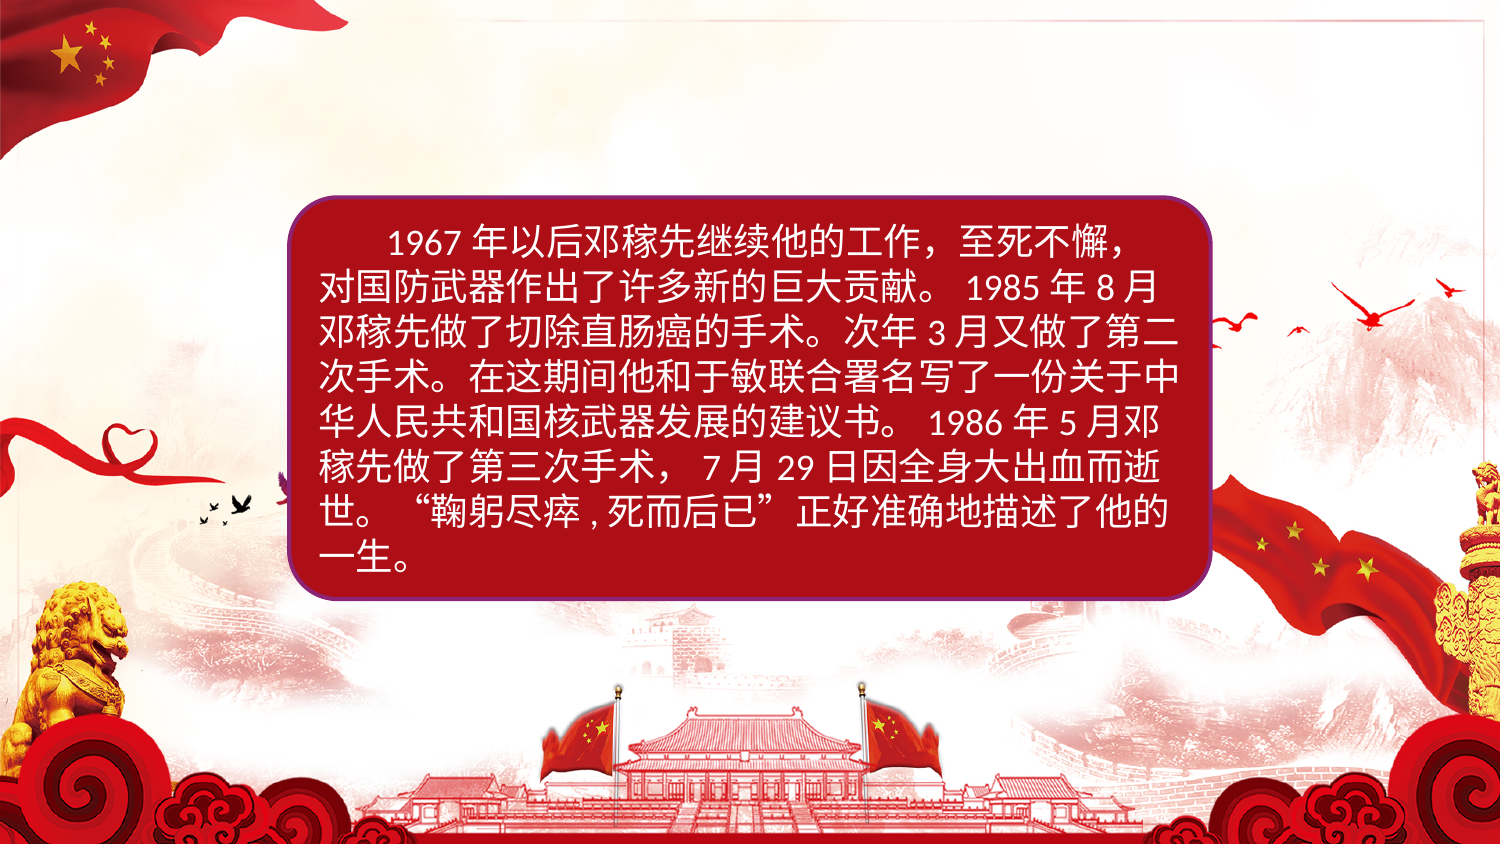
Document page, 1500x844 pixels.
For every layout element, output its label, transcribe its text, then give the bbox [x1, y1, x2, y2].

text_box 1967年以后邓稼先继续他的工作，至死不懈，对国防武器作出了许多新的巨大贡献。1985年8月邓稼先做了切除直肠癌的手术。次年3月又做了第二次手术。在这期间他和于敏联合署名写了一份关于中华人民共和国核武器发展的建议书。1986年5月邓稼先做了第三次手术，7月29日因全身大出血而逝世。“鞠躬尽瘁,死而后已”正好准确地描述了他的一生。 [287, 195, 1213, 602]
picture [0, 0, 1500, 844]
